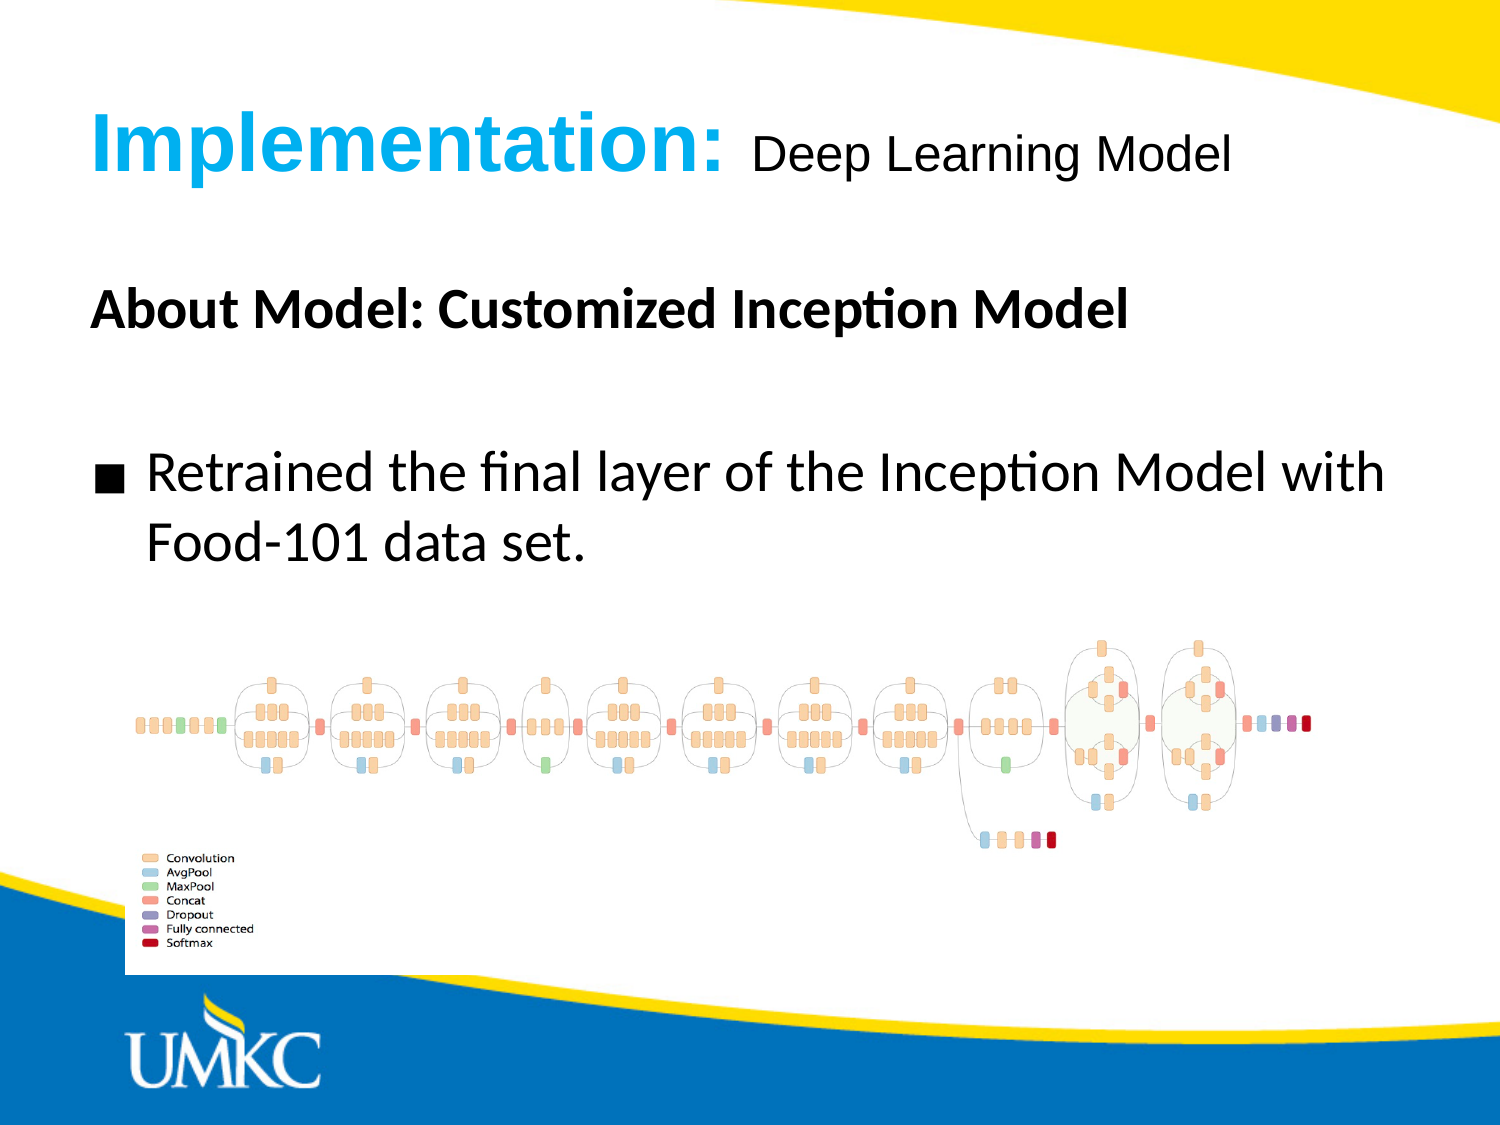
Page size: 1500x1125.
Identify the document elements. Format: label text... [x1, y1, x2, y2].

list About Model: Customized Inception Model Retrained the final layer of the Inception Model with Food-101 data set. [75, 262, 1425, 1005]
picture [0, 0, 1500, 1125]
title Implementation: Deep Learning Model [75, 45, 1425, 233]
